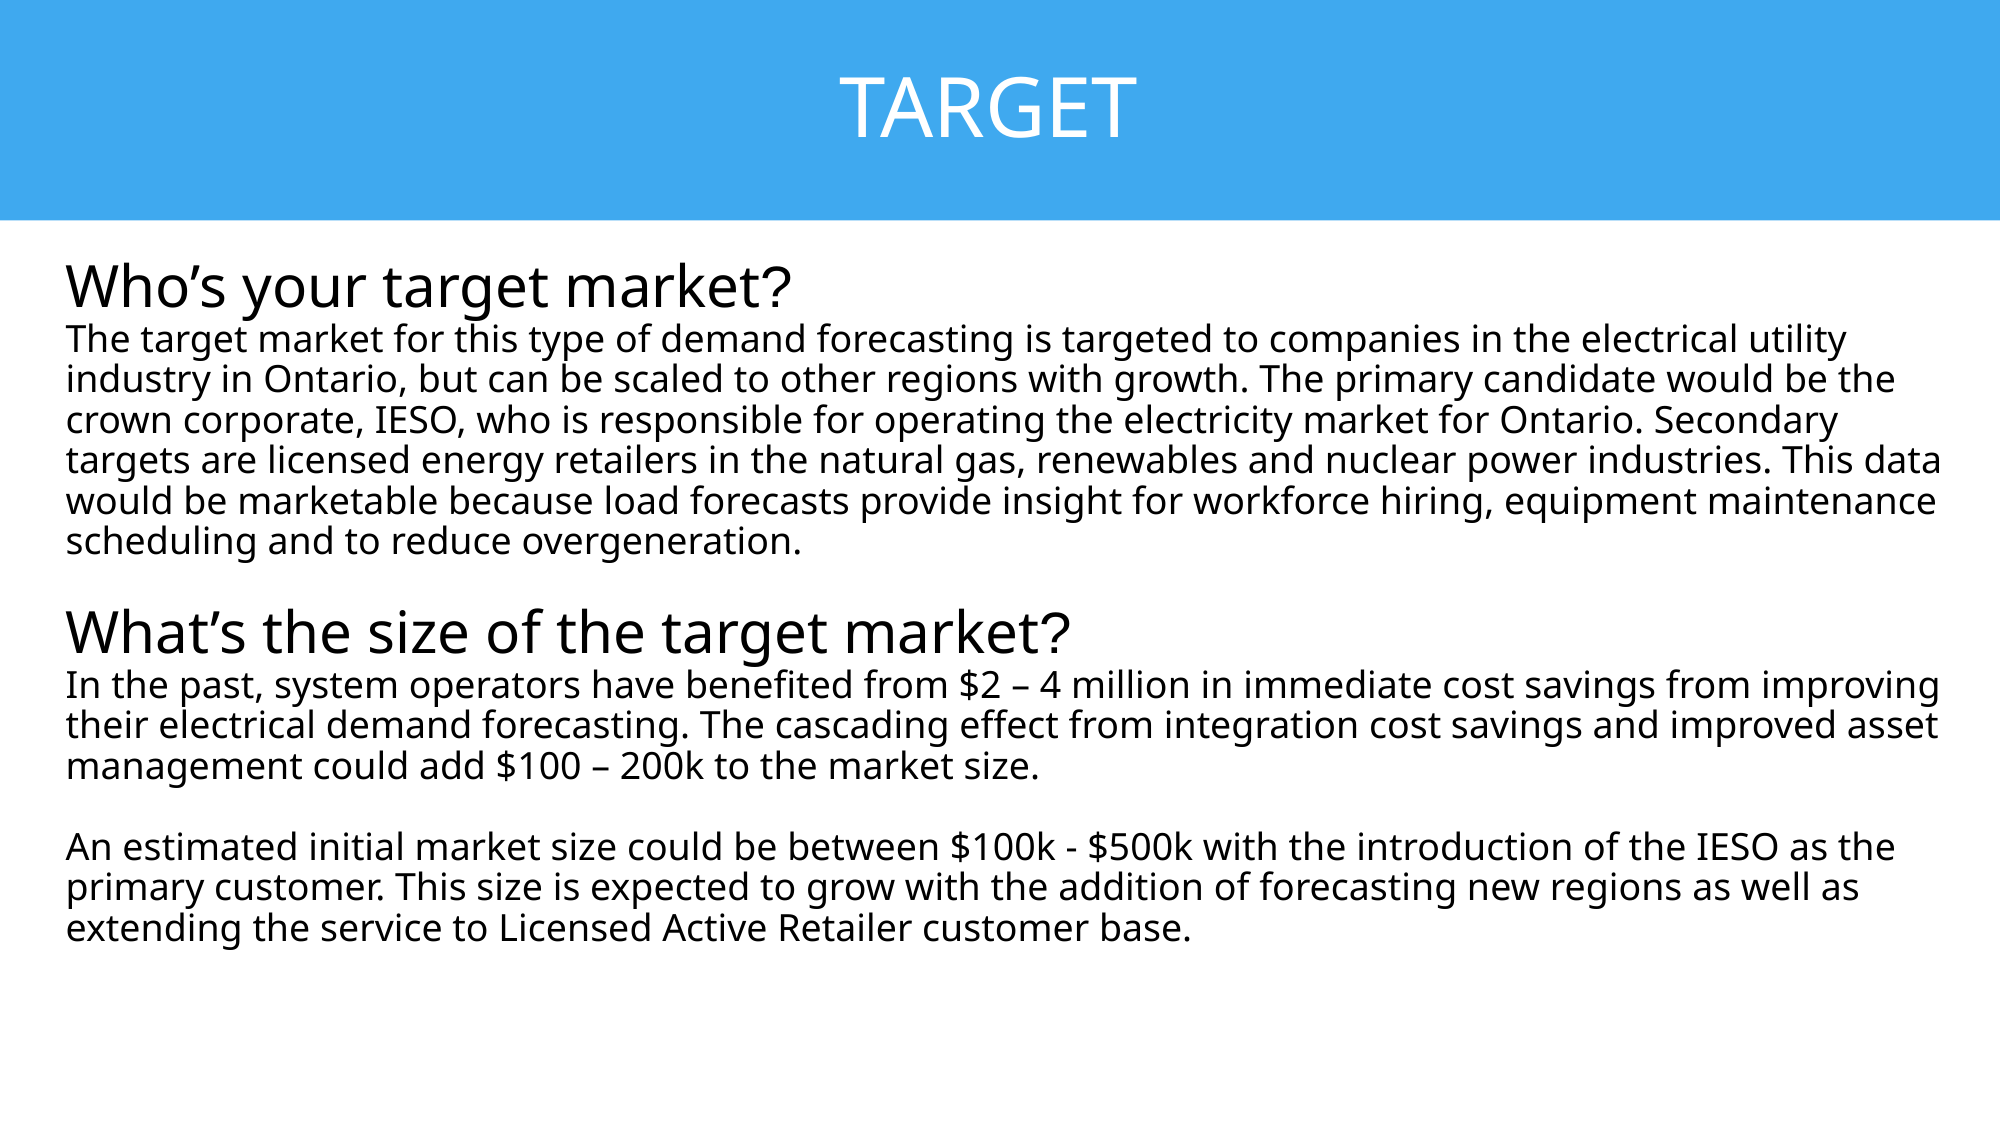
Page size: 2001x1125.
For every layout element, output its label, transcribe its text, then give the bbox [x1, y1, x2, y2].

text_box Who’s your target market? The target market for this type of demand forecasting is targeted to companies in the electrical utility industry in Ontario, but can be scaled to other regions with growth. The primary candidate would be the crown corporate, IESO, who is responsible for operating the electricity market for Ontario. Secondary targets are licensed energy retailers in the natural gas, renewables and nuclear power industries. This data would be marketable because load forecasts provide insight for workforce hiring, equipment maintenance scheduling and to reduce overgeneration. What’s the size of the target market? In the past, system operators have benefited from $2 – 4 million in immediate cost savings from improving their electrical demand forecasting. The cascading effect from integration cost savings and improved asset management could add $100 – 200k to the market size. An estimated initial market size could be between $100k - $500k with the introduction of the IESO as the primary customer. This size is expected to grow with the addition of forecasting new regions as well as extending the service to Licensed Active Retailer customer base. [50, 249, 1968, 1101]
title TARGET [0, 0, 2000, 221]
